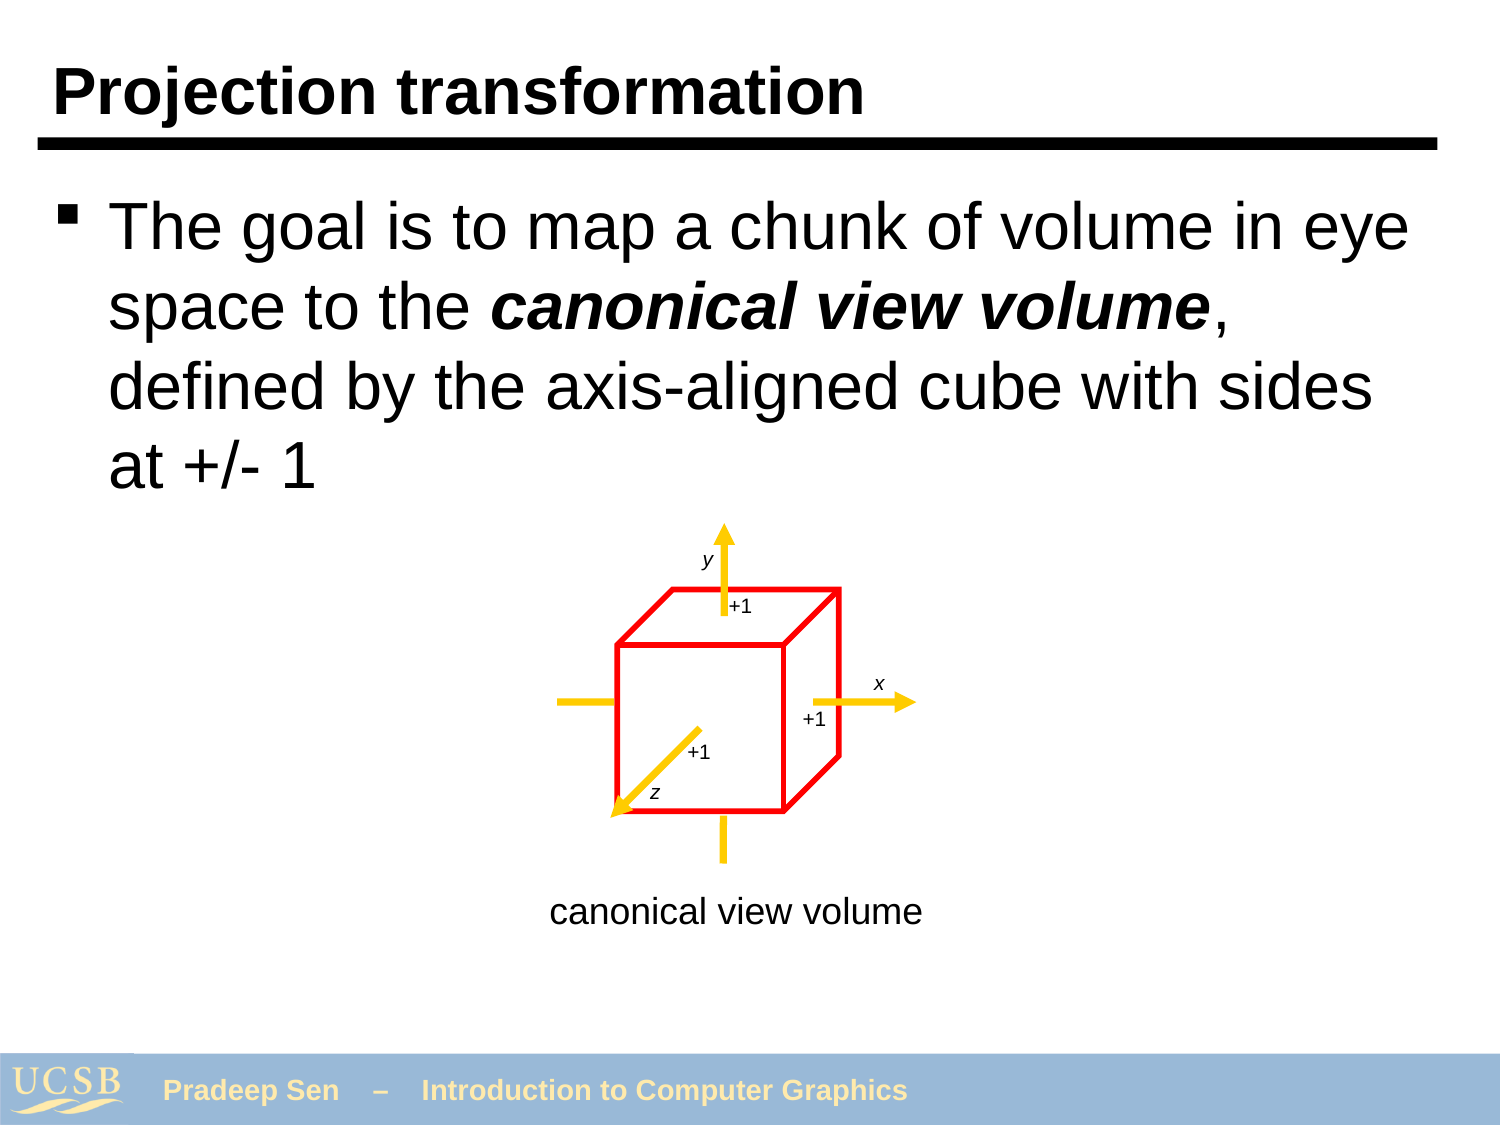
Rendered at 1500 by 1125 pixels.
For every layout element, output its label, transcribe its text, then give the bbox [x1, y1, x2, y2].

text_box [900, 695, 917, 709]
text_box +1 [713, 584, 768, 625]
list The goal is to map a chunk of volume in eye space to the canonical view volume, defined by the axis-aligned cube with sides at +/- 1 [37, 174, 1438, 1025]
text_box y [687, 538, 728, 578]
text_box [610, 793, 635, 818]
text_box [718, 523, 731, 538]
title Orthographic projection [0, 1053, 128, 1125]
text_box canonical view volume [534, 879, 939, 940]
text_box z [635, 771, 676, 811]
text_box x [859, 662, 900, 703]
text_box +1 [672, 731, 726, 772]
title Projection transformation [37, 37, 1438, 138]
text_box +1 [787, 698, 841, 739]
text_box [617, 589, 839, 812]
list How to clip before the homogenous divide Derivation… [617, 590, 838, 645]
